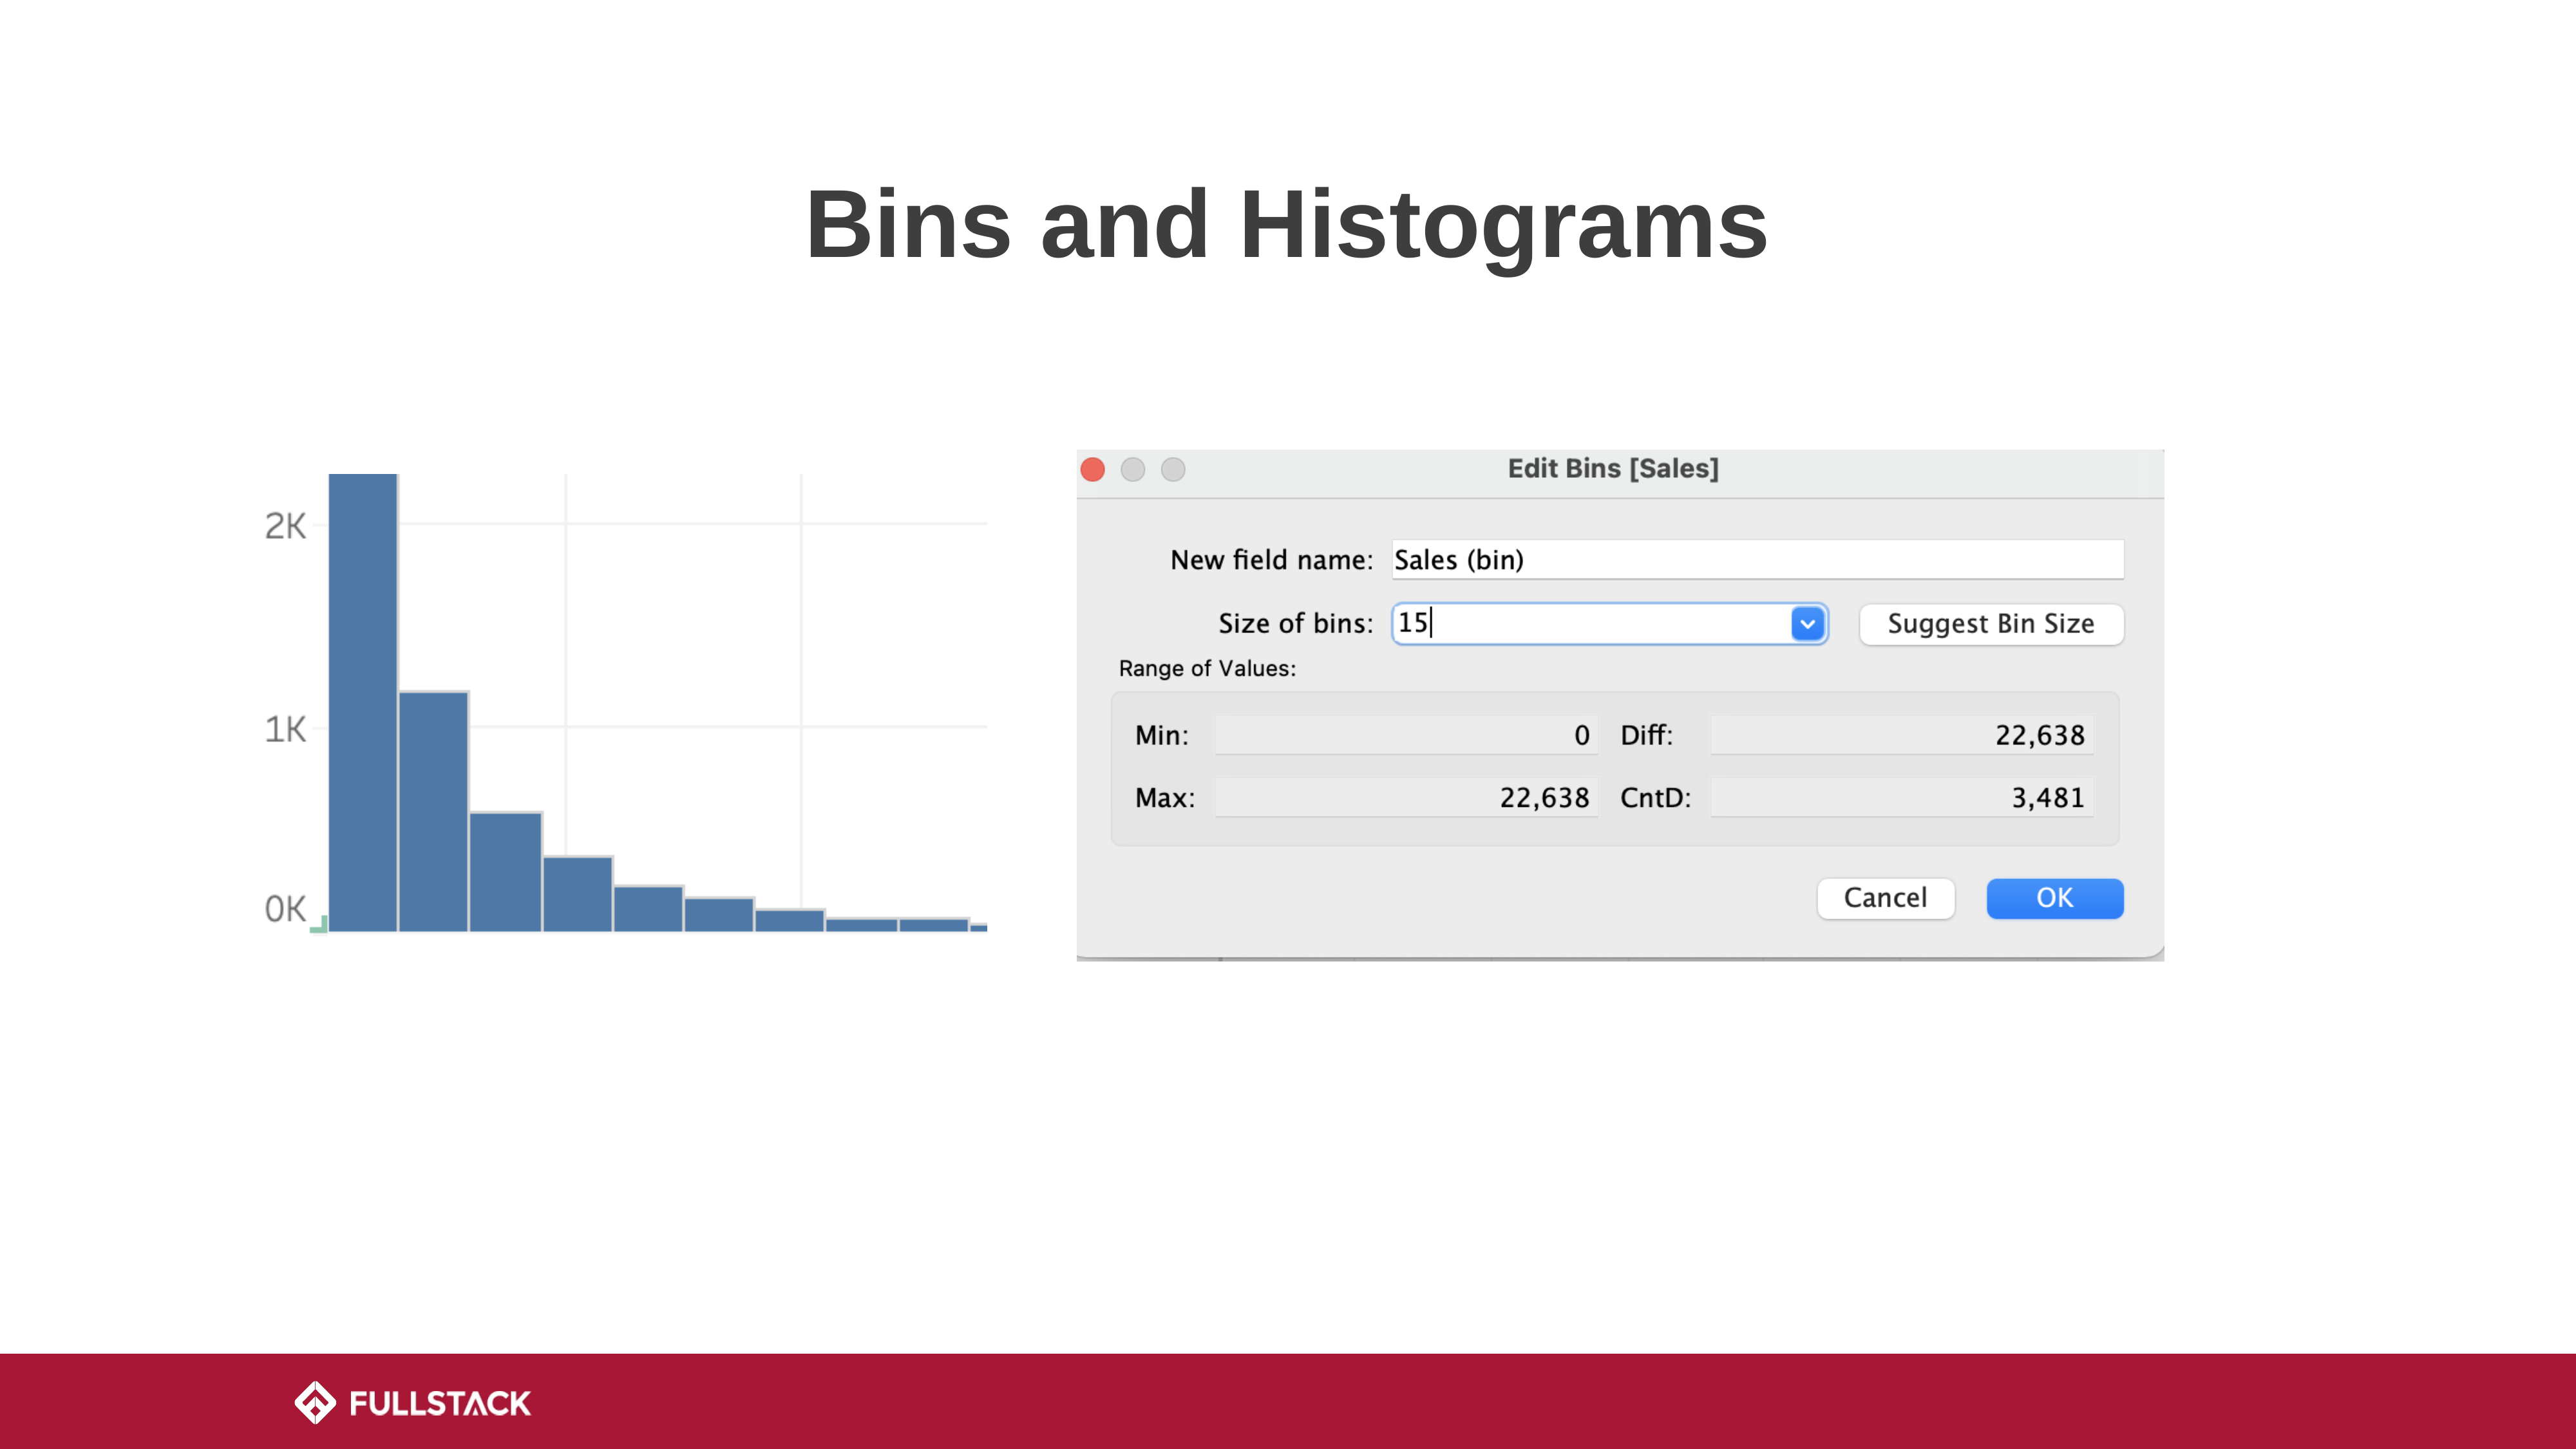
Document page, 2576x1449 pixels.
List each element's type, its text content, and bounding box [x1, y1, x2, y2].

picture [219, 474, 988, 937]
picture [0, 1354, 2576, 1449]
picture [1077, 450, 2164, 961]
title Bins and Histograms [278, 130, 2298, 307]
